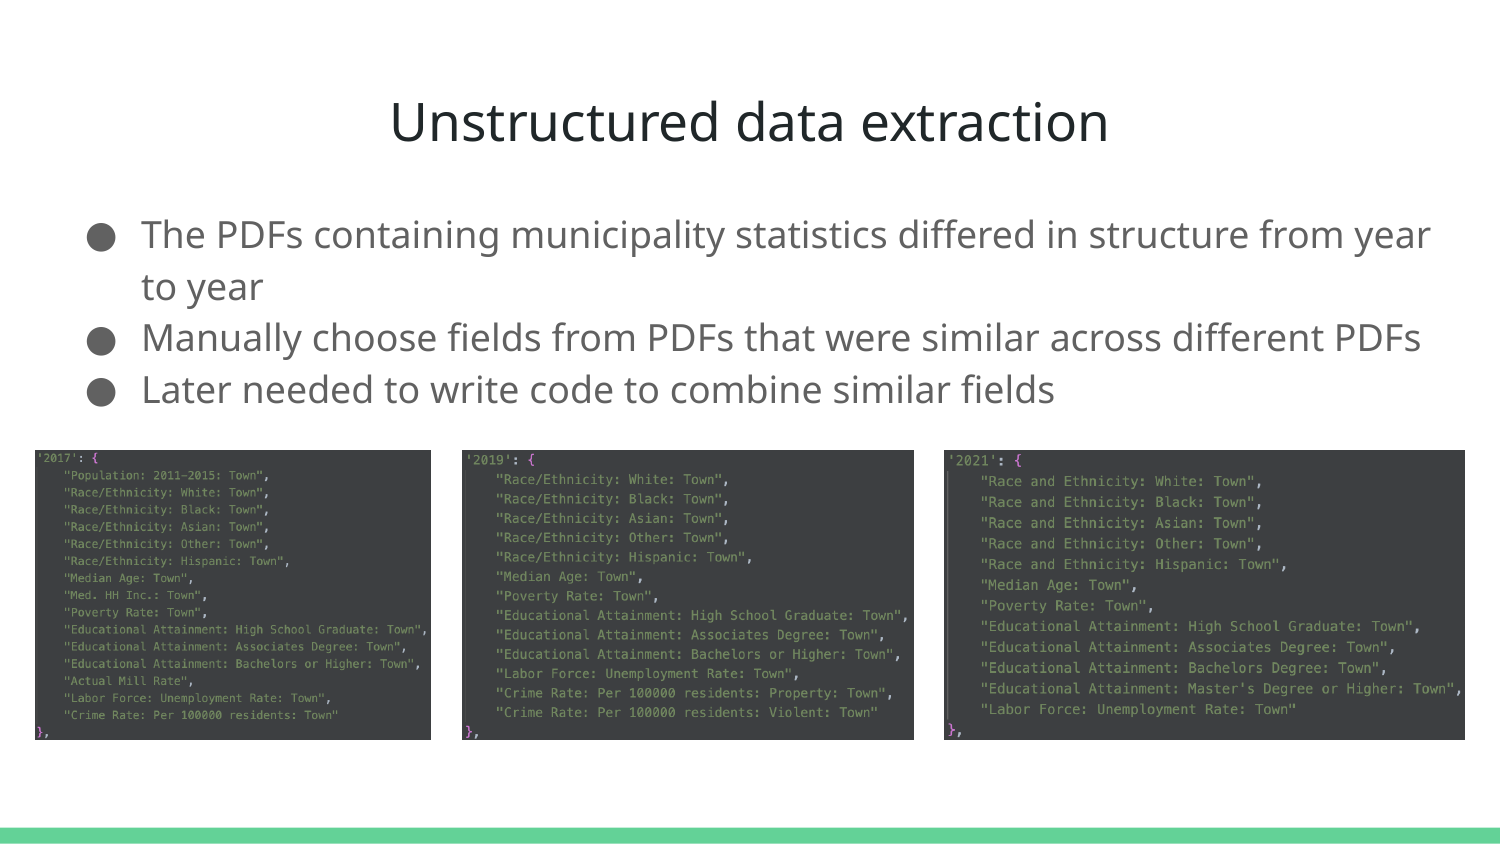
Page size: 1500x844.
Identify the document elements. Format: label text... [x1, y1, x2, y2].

picture [944, 450, 1465, 741]
list The PDFs containing municipality statistics differed in structure from year to year Manually choose fields from PDFs that were similar across different PDFs Later needed to write code to combine similar fields [51, 189, 1449, 750]
picture [35, 450, 432, 741]
picture [462, 450, 914, 741]
title Unstructured data extraction [51, 72, 1449, 167]
